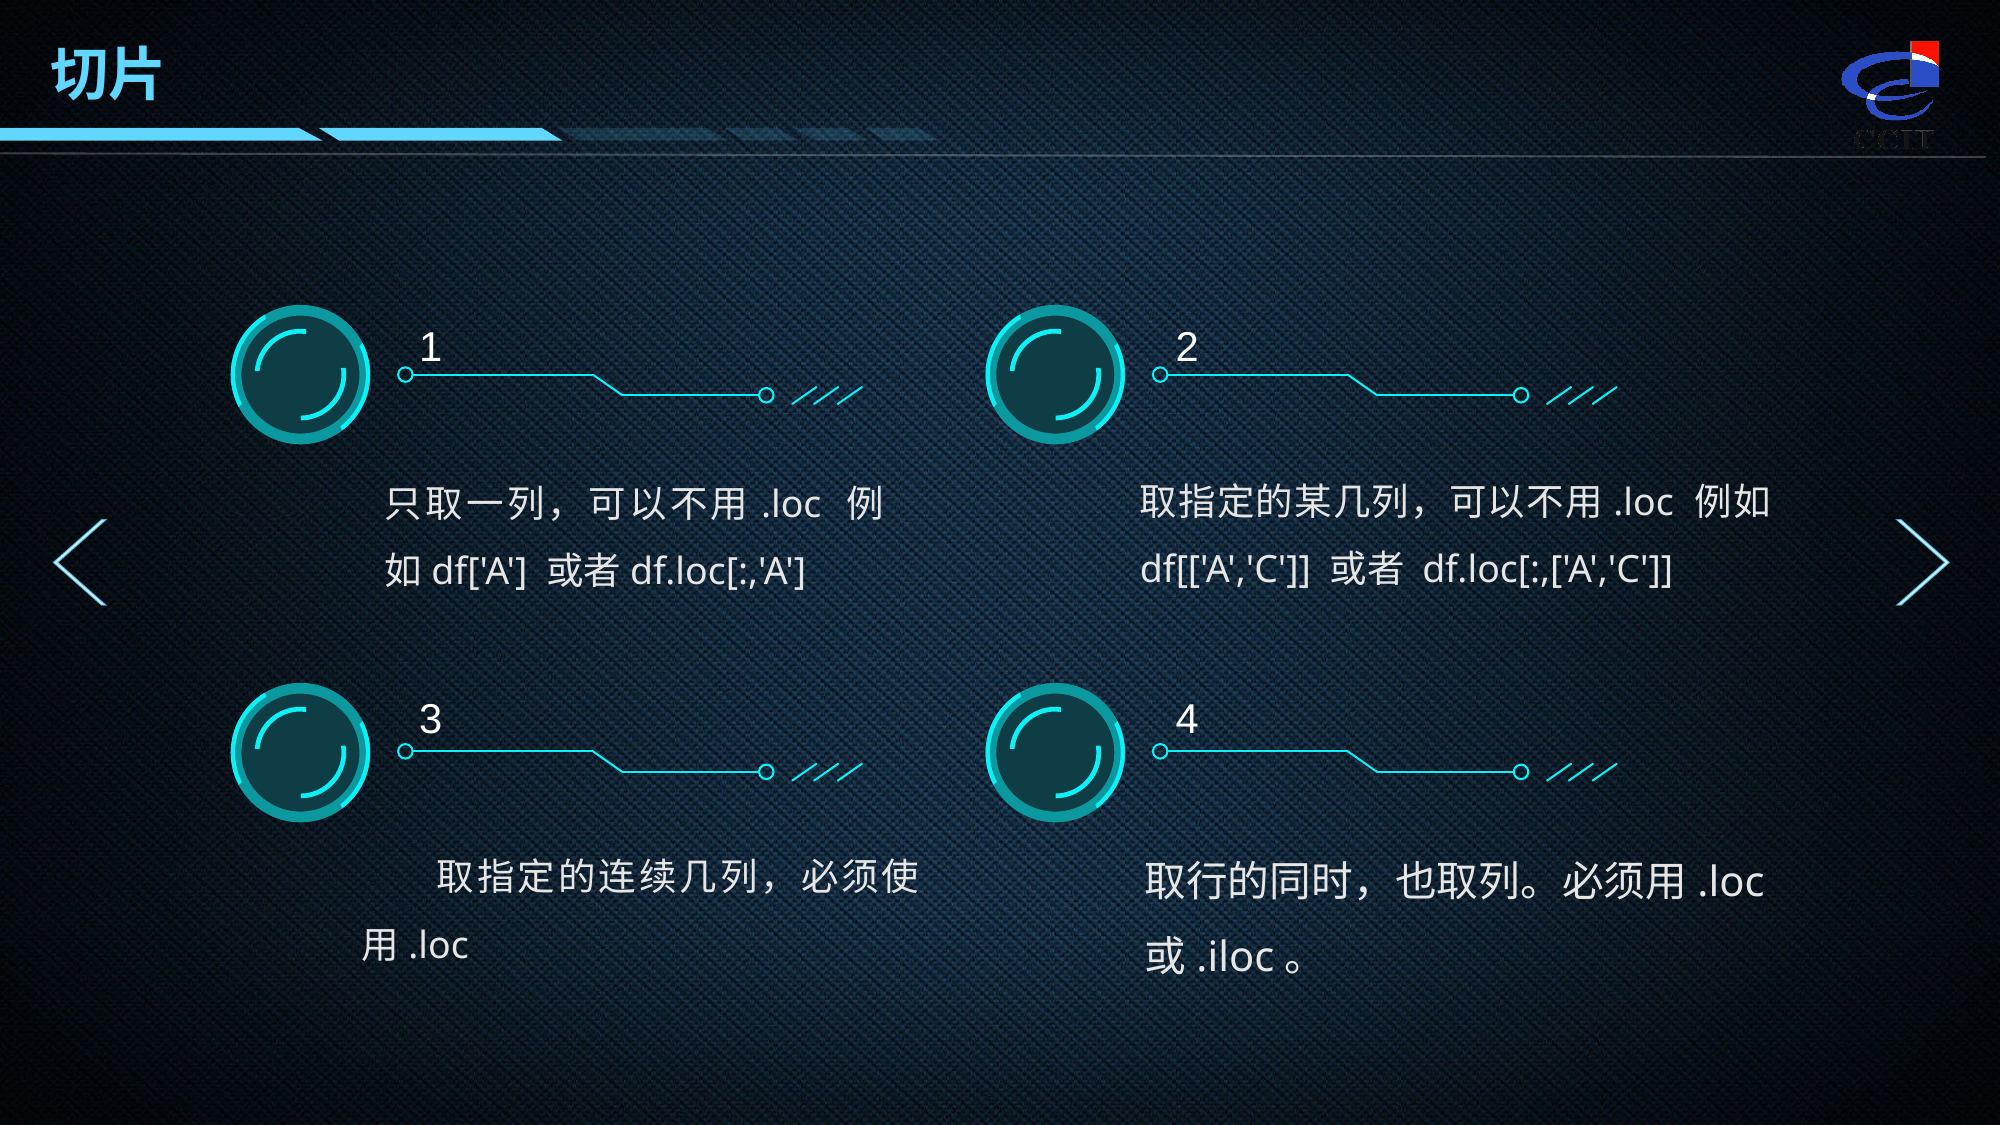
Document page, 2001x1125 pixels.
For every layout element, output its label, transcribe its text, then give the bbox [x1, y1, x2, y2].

picture [0, 0, 2000, 1125]
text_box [230, 304, 899, 594]
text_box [985, 304, 1786, 591]
text_box 切片 [35, 29, 1277, 115]
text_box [0, 152, 1987, 159]
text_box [230, 682, 977, 907]
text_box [985, 682, 1786, 989]
